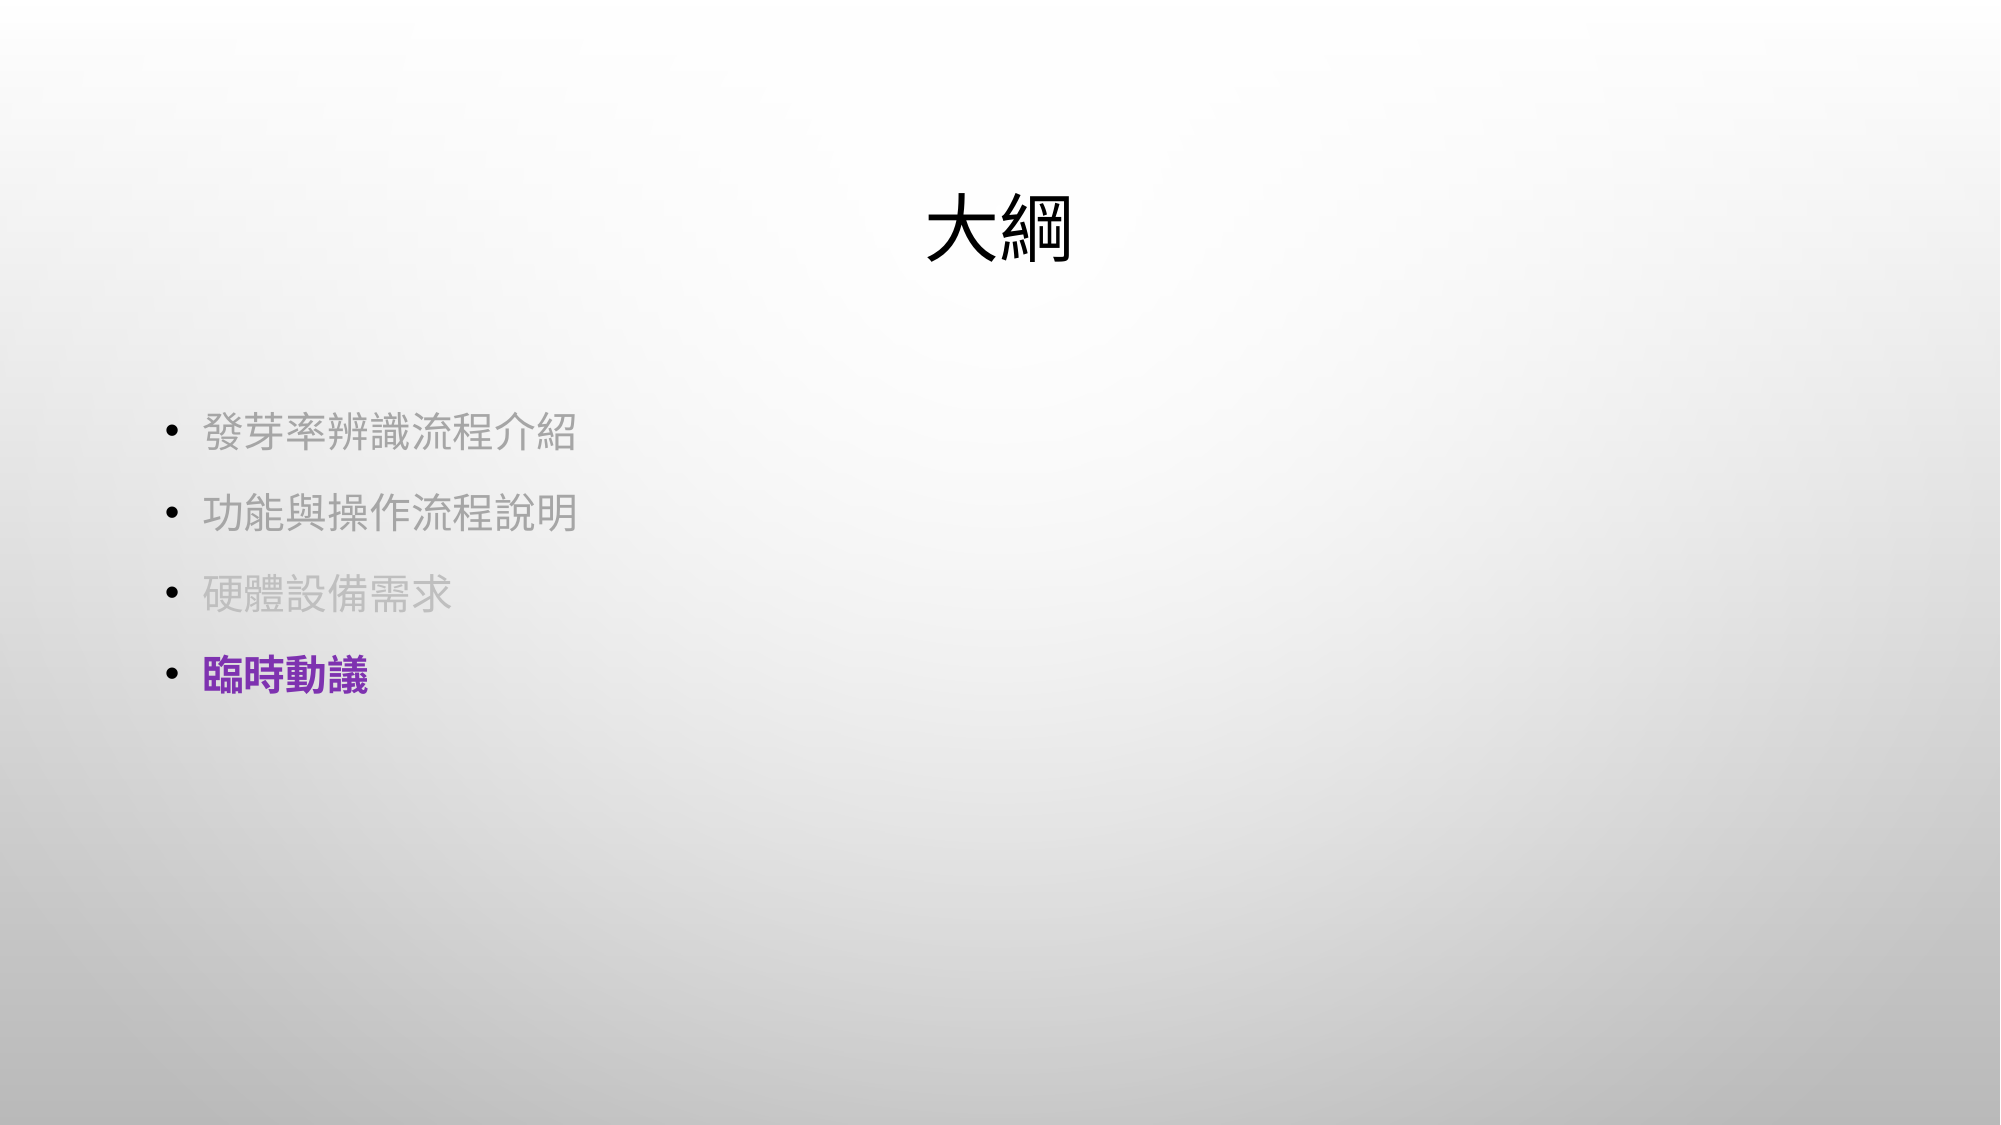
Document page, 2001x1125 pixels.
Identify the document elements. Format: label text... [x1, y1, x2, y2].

title 大綱 [149, 101, 1851, 364]
picture [0, 0, 2000, 1125]
list 發芽率辨識流程介紹 功能與操作流程說明 硬體設備需求 臨時動議 [149, 388, 1851, 950]
